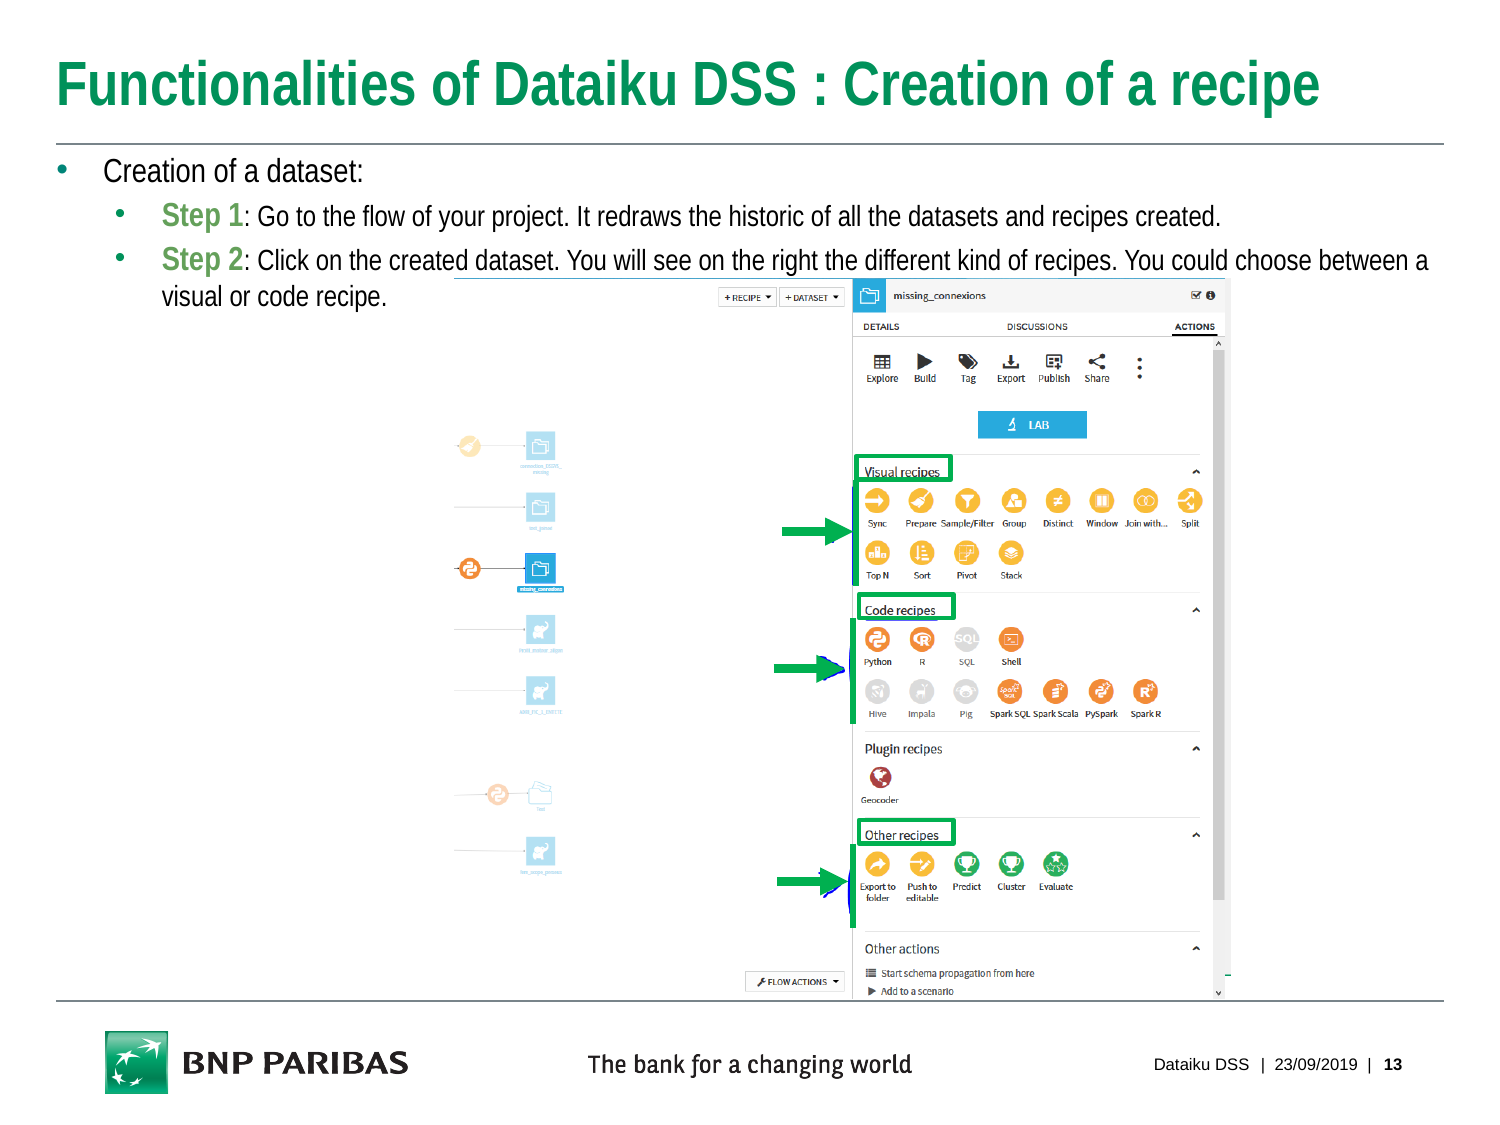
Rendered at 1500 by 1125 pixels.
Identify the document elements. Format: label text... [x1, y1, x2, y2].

text_box Creation of a dataset: Step 1: Go to the flow of your project. It redraws the historic of all the datasets and recipes created. Step 2: Click on the created dataset. You will see on the right the different kind of recipes. You could choose between a visual or code recipe. [56, 149, 1456, 325]
footer Dataiku DSS [918, 1048, 1250, 1079]
text_box [56, 831, 1444, 1025]
picture [454, 278, 1232, 999]
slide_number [1258, 1048, 1372, 1079]
title Functionalities of Dataiku DSS : Creation of a recipe [56, 19, 1444, 142]
picture [105, 1031, 408, 1094]
picture [588, 1054, 912, 1079]
slide_number 13 [1372, 1048, 1403, 1079]
